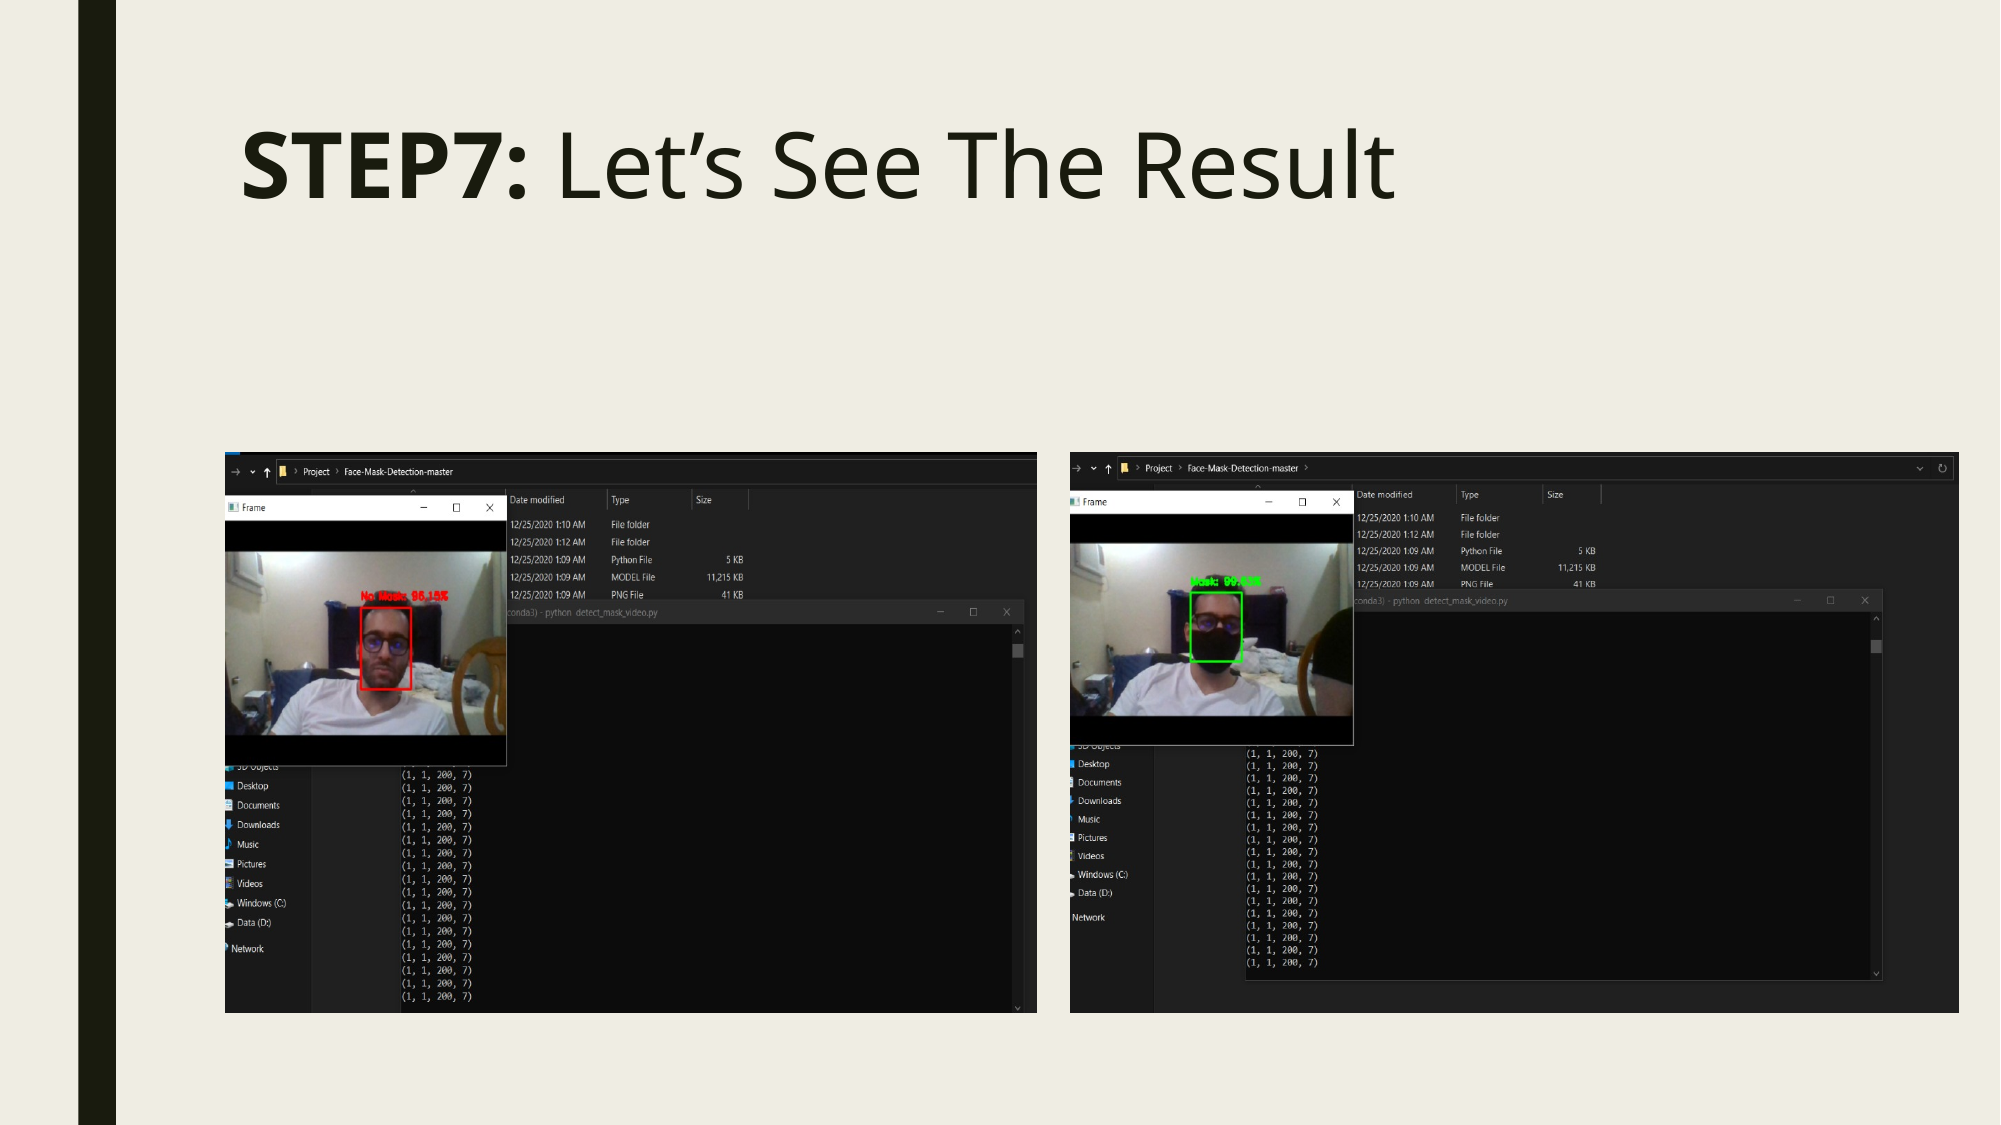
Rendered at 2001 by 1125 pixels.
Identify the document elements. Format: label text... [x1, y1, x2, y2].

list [1070, 452, 1959, 1013]
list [224, 452, 1037, 1013]
title STEP7: Let’s See The Result [225, 112, 1800, 259]
